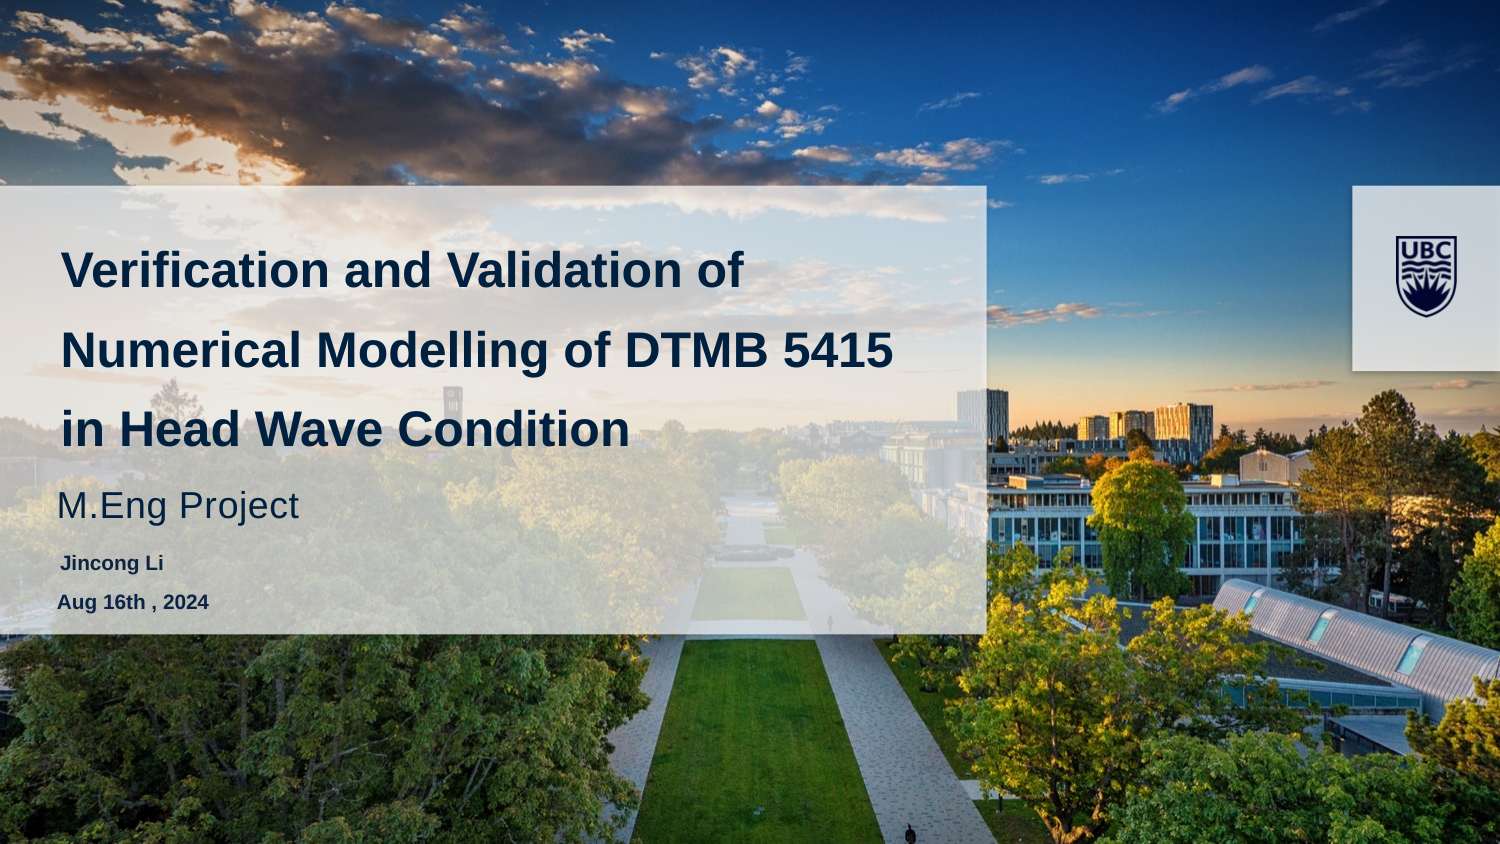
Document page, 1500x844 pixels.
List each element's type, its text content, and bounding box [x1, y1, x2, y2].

list M.Eng Project [56, 481, 948, 535]
picture [1396, 236, 1457, 318]
picture [0, 0, 1500, 844]
title Verification and Validation of Numerical Modelling of DTMB 5415 in Head Wave Condition [60, 218, 951, 493]
text_box Aug 16th , 2024 [42, 581, 225, 622]
list Jincong Li [60, 549, 183, 581]
